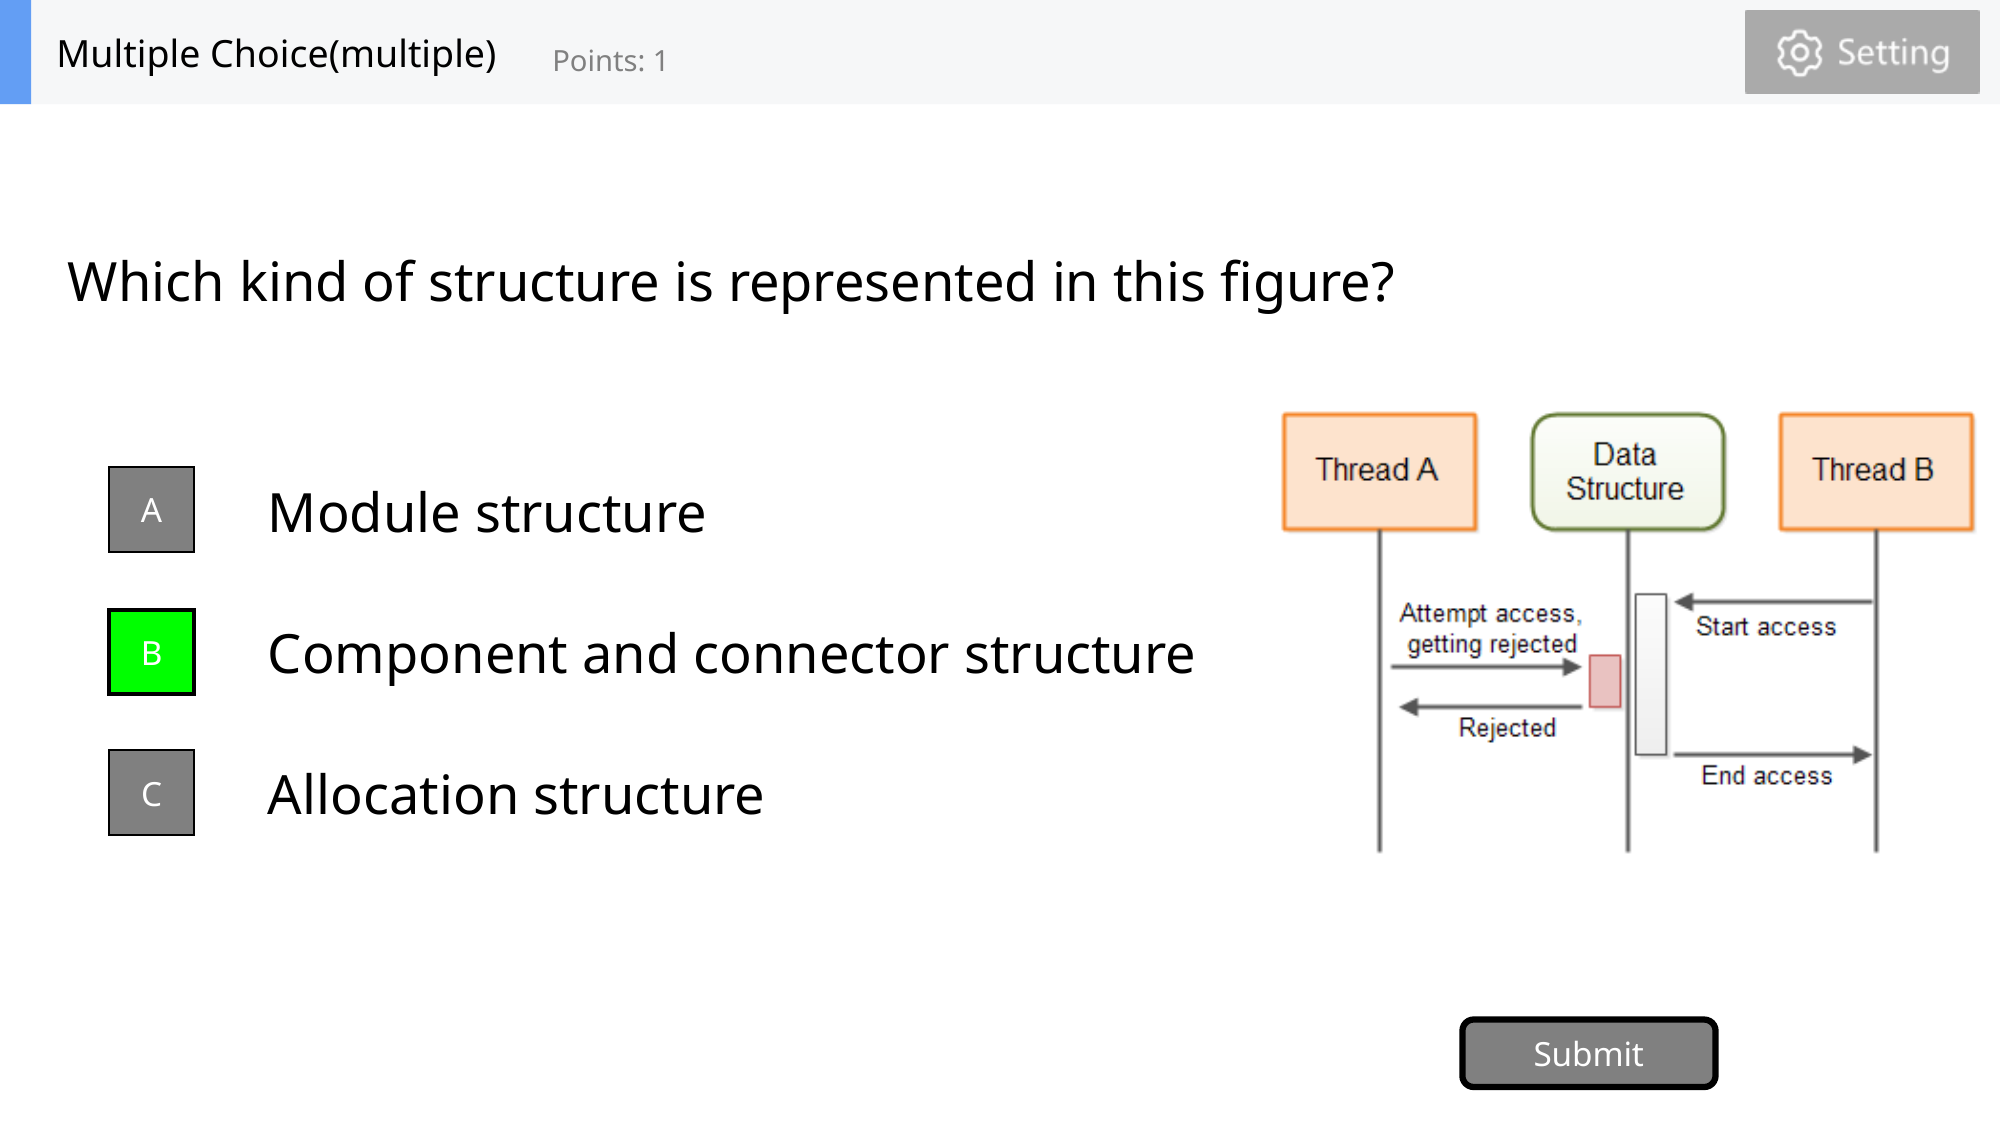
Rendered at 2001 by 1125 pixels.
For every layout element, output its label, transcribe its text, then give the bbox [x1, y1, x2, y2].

picture [1257, 351, 2000, 909]
text_box Which kind of structure is represented in this figure? [53, 105, 1654, 456]
text_box Component and connector structure [253, 599, 1257, 705]
text_box Submit [1461, 1018, 1717, 1089]
picture [1745, 10, 1980, 94]
text_box Module structure [253, 458, 1257, 564]
text_box C [108, 749, 195, 836]
text_box A [108, 466, 195, 553]
text_box Allocation structure [253, 739, 1257, 846]
text_box B [108, 609, 195, 695]
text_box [0, 0, 2000, 105]
